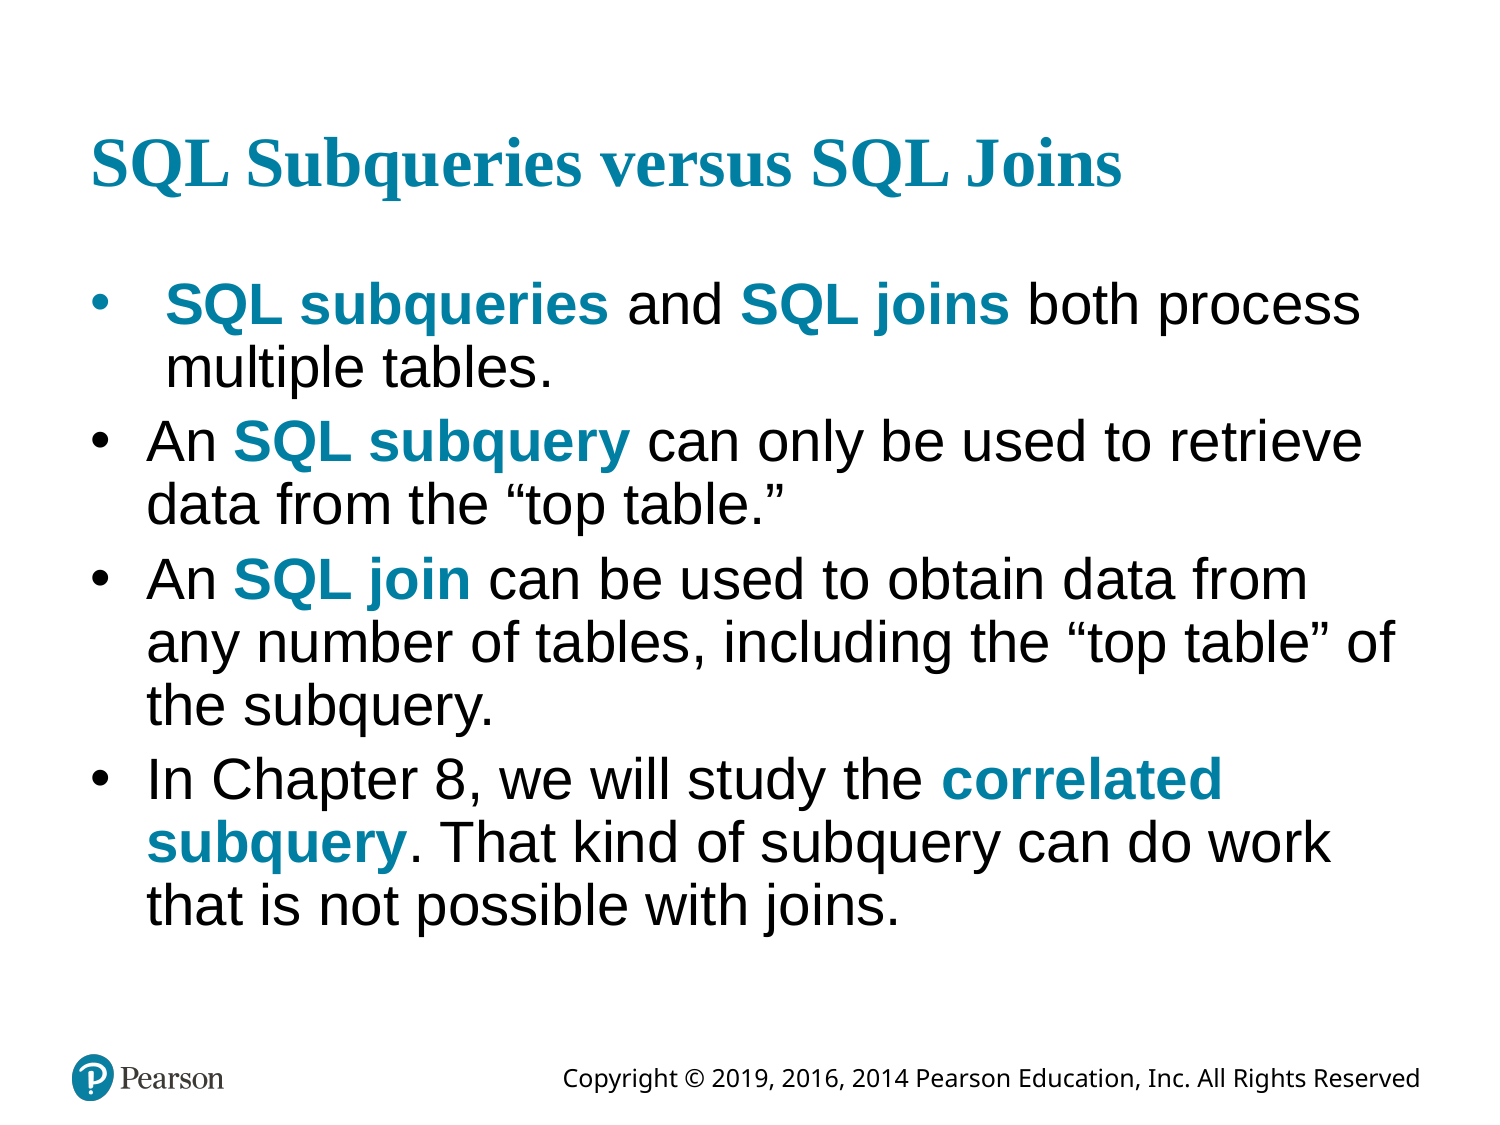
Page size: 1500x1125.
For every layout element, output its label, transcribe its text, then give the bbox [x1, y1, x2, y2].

picture [72, 1087, 83, 1101]
list SQL subqueries and SQL joins both process multiple tables. An SQL subquery can only be used to retrieve data from the “top table.” An SQL join can be used to obtain data from any number of tables, including the “top table” of the subquery. In Chapter 8, we will study the correlated subquery. That kind of subquery can do work that is not possible with joins. [75, 258, 1425, 1002]
picture [72, 1054, 88, 1070]
picture [98, 1054, 224, 1101]
title SQL Subqueries versus SQL Joins [75, 35, 1425, 216]
picture [80, 1063, 106, 1088]
